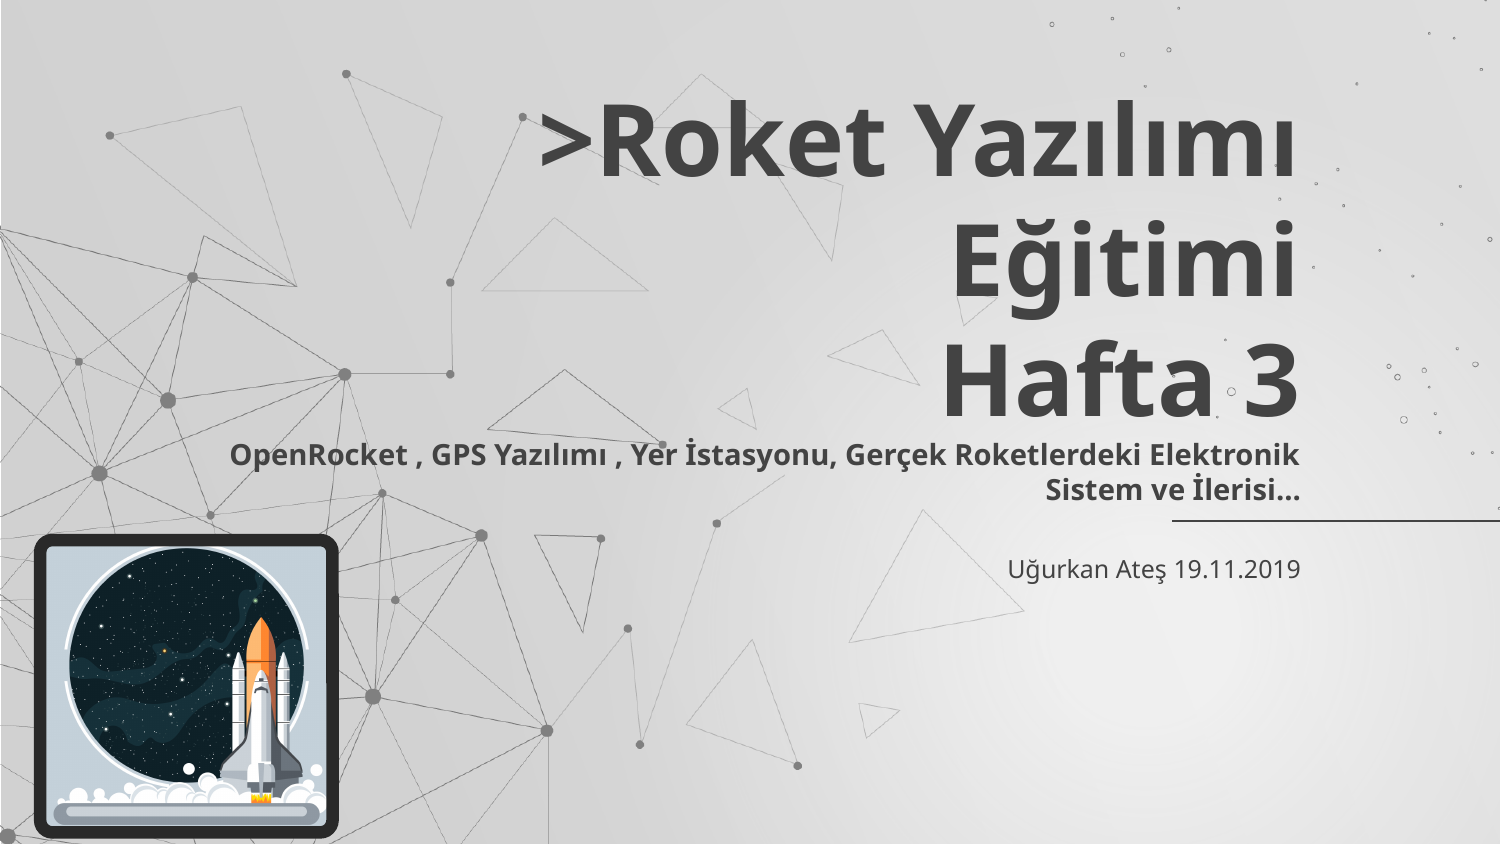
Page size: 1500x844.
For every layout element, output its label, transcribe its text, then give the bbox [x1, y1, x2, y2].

picture [0, 0, 1500, 844]
title >Roket Yazılımı Eğitimi Hafta 3 OpenRocket , GPS Yazılımı , Yer İstasyonu, Gerçek Roketlerdeki Elektronik Sistem ve İlerisi... [186, 228, 1317, 521]
subtitle Uğurkan Ateş 19.11.2019 [602, 521, 1316, 599]
